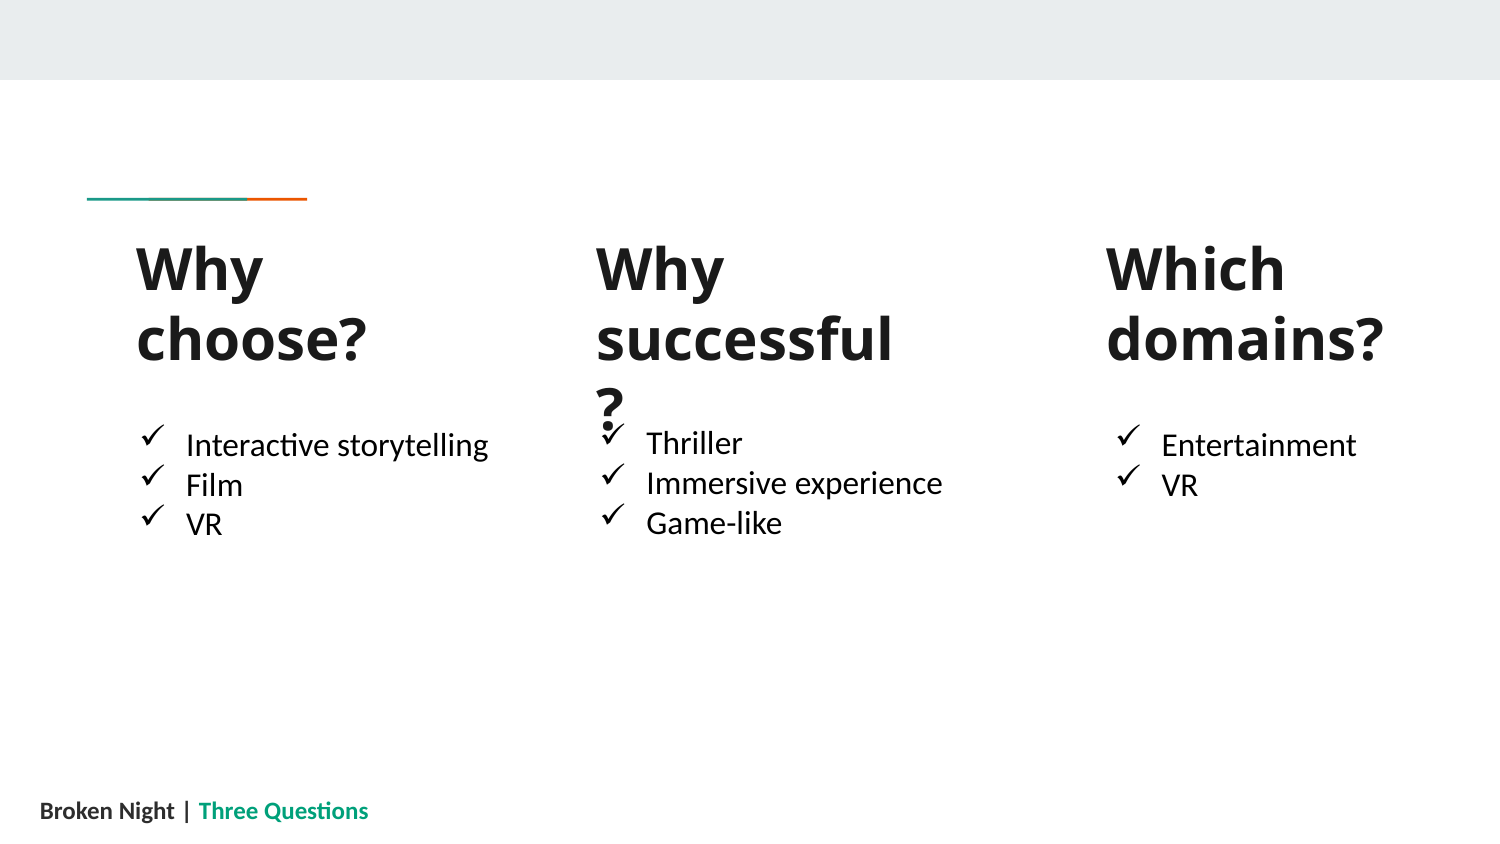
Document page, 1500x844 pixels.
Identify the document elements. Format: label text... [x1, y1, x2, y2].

text_box Interactive storytelling Film VR [124, 415, 505, 550]
text_box Entertainment VR [1100, 415, 1373, 510]
text_box Why choose? [120, 216, 463, 381]
text_box Broken Night | Three Questions [25, 786, 384, 832]
text_box Thriller Immersive experience Game-like [584, 414, 959, 549]
text_box Which domains? [1091, 216, 1434, 380]
text_box Why successful? [581, 216, 924, 381]
